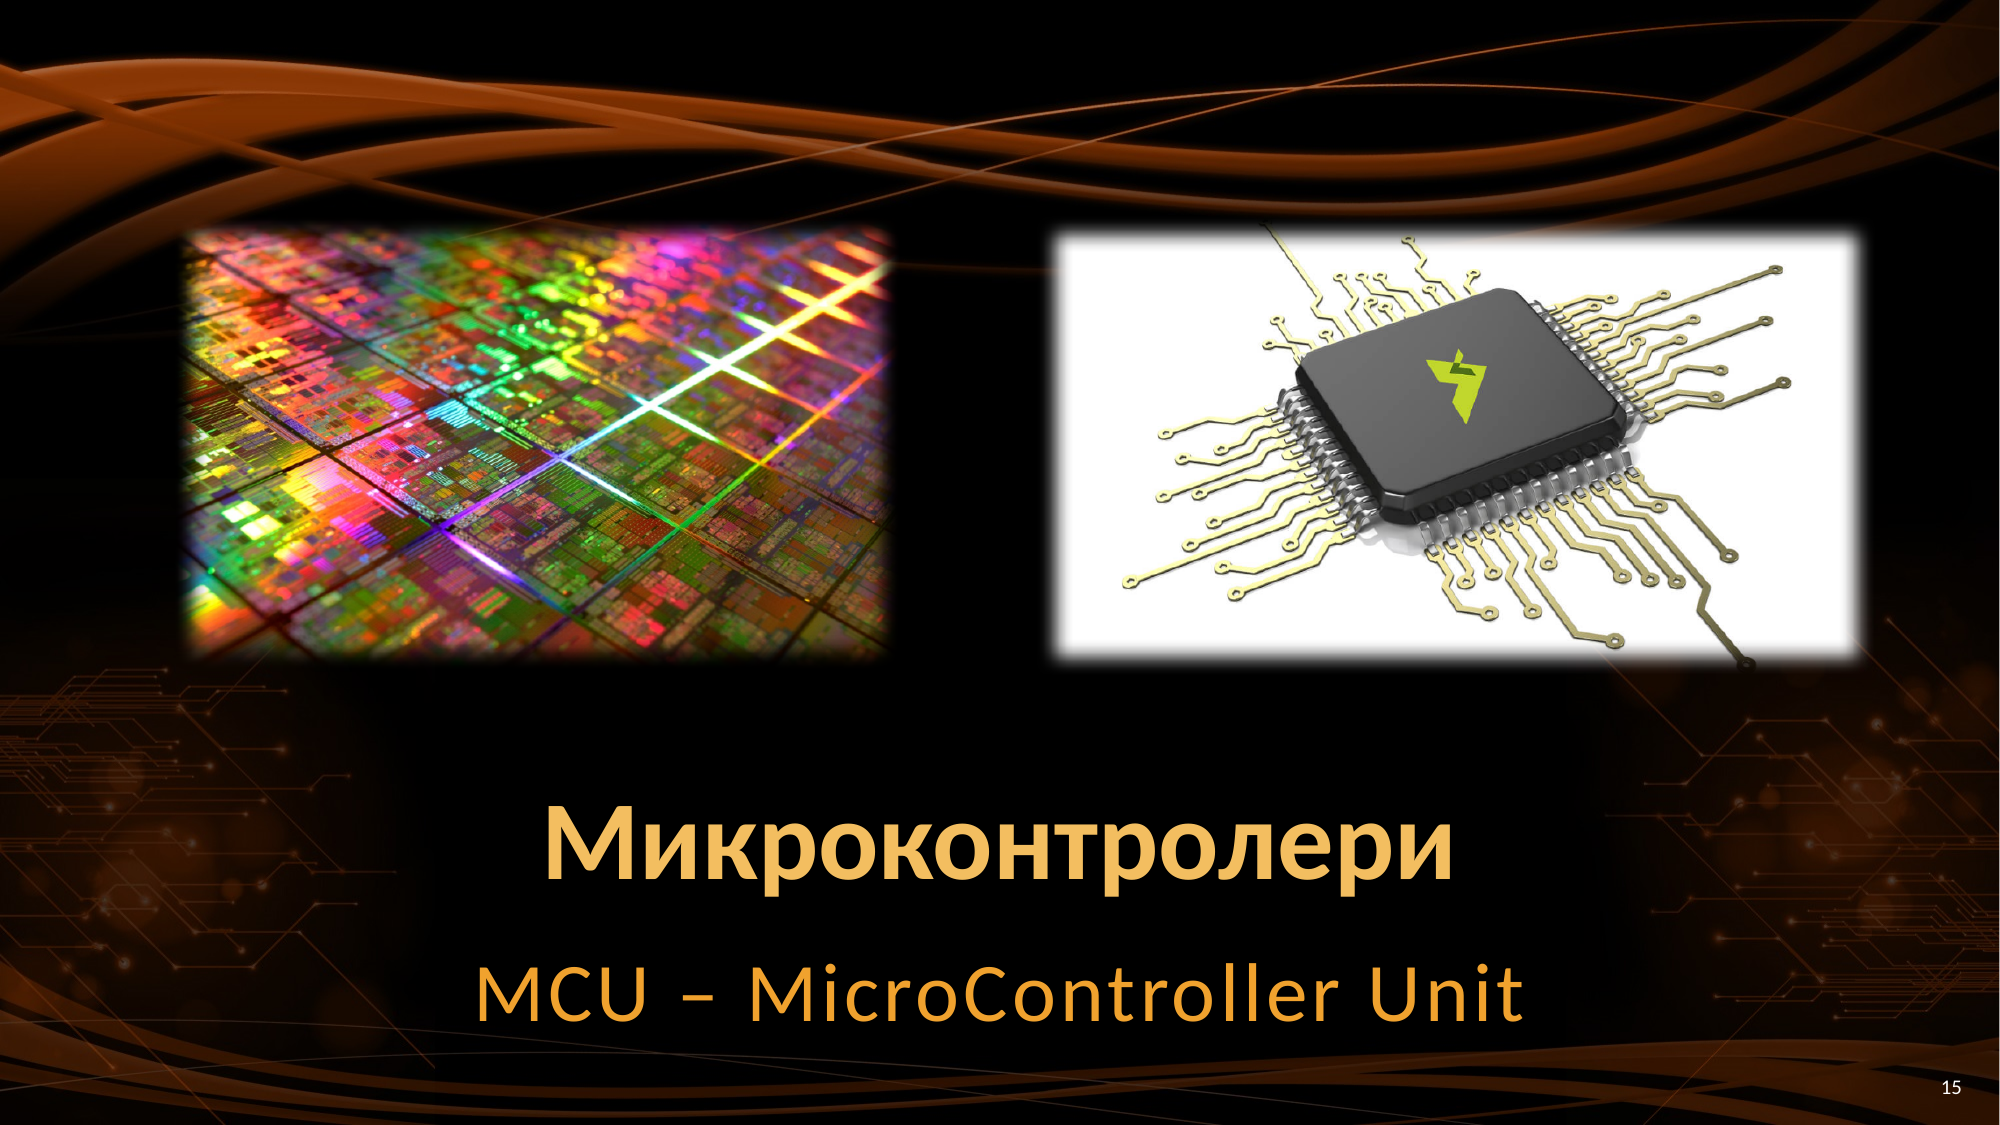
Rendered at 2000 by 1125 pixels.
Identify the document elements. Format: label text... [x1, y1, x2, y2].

text_box 15 [1897, 1070, 1968, 1103]
list MCU – MicroController Unit [149, 927, 1850, 1045]
picture [0, 0, 2000, 1125]
title Микроконтролери [149, 774, 1850, 910]
